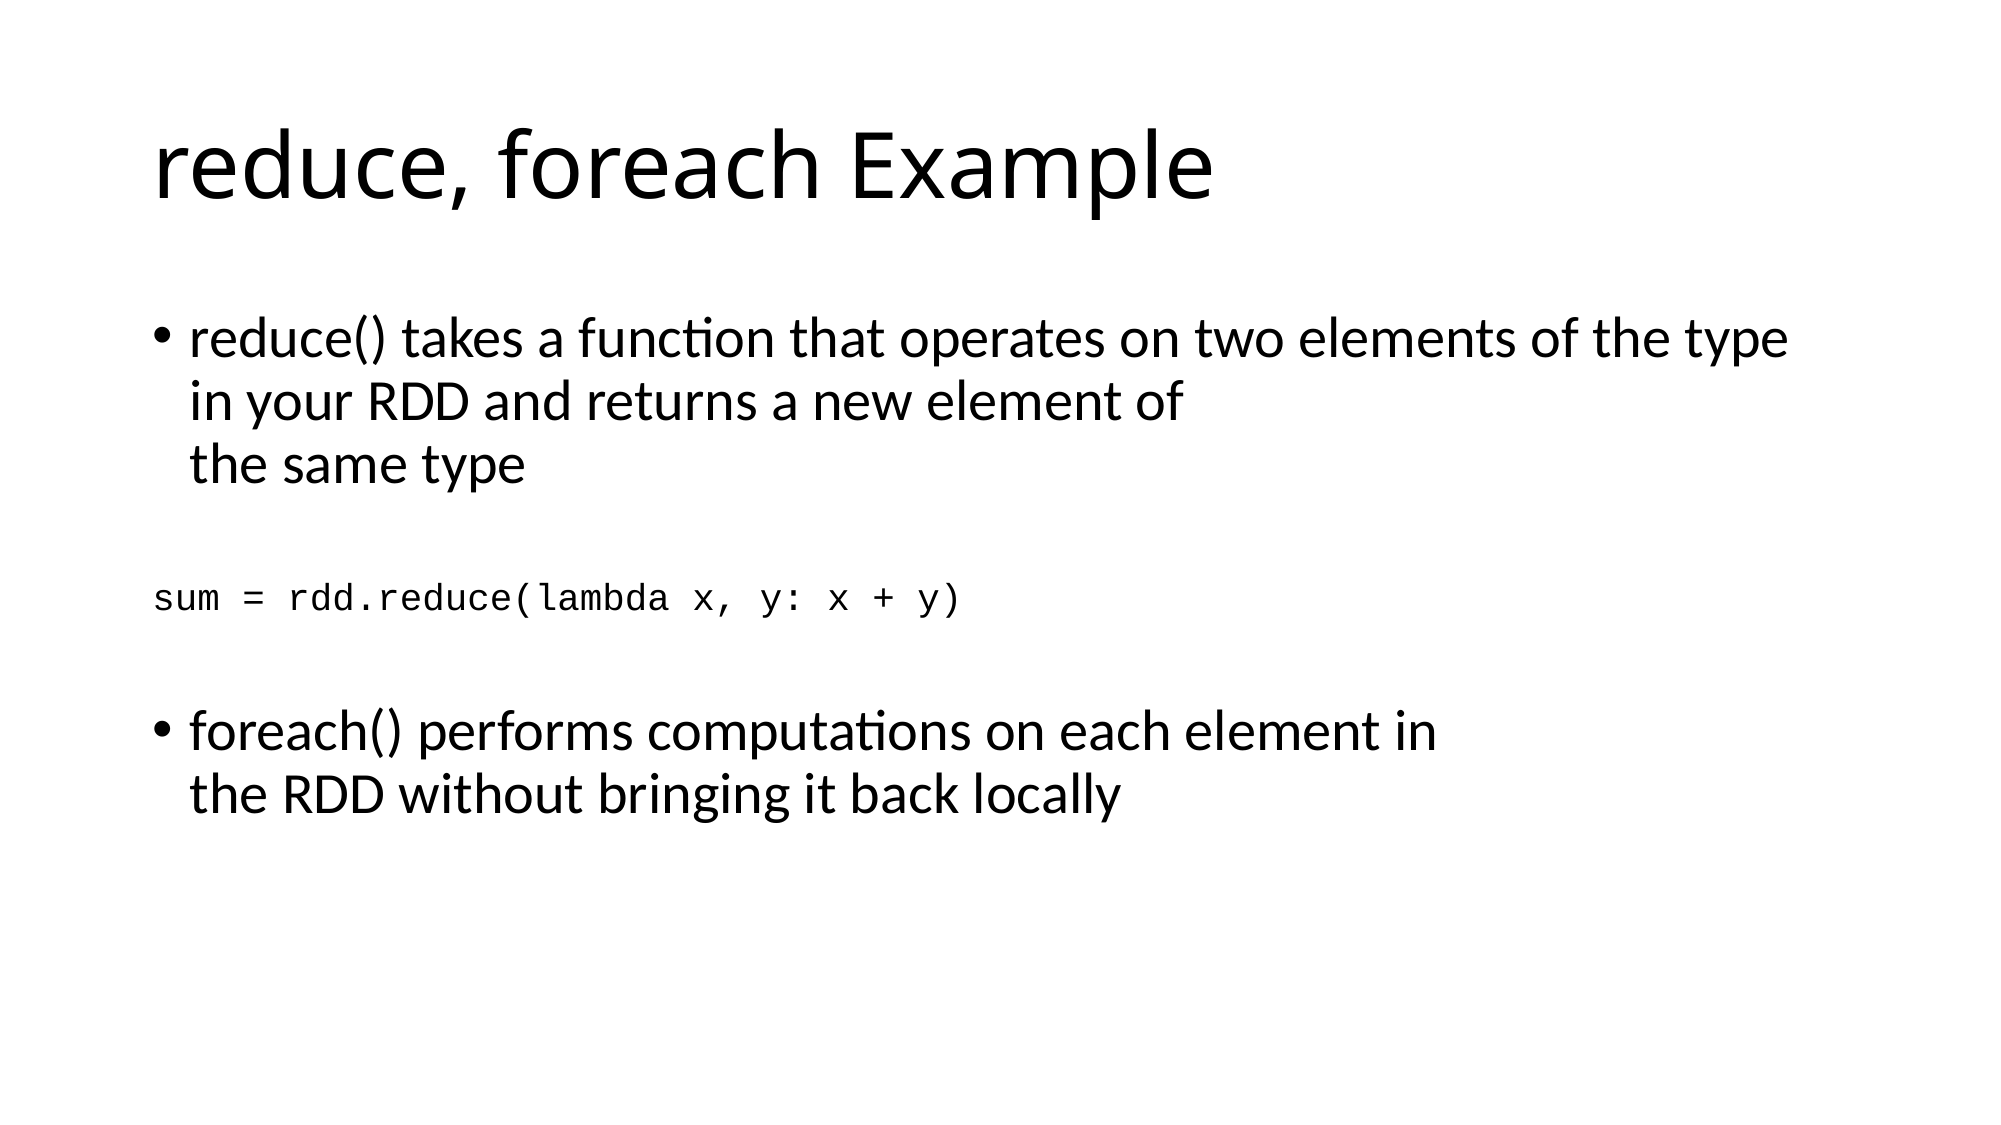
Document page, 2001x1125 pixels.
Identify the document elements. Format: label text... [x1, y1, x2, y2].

title reduce, foreach Example [137, 59, 1863, 278]
list reduce() takes a function that operates on two elements of the type in your RDD and returns a new element of the same type sum = rdd.reduce(lambda x, y: x + y) foreach() performs computations on each element in the RDD without bringing it back locally [137, 299, 1863, 1014]
